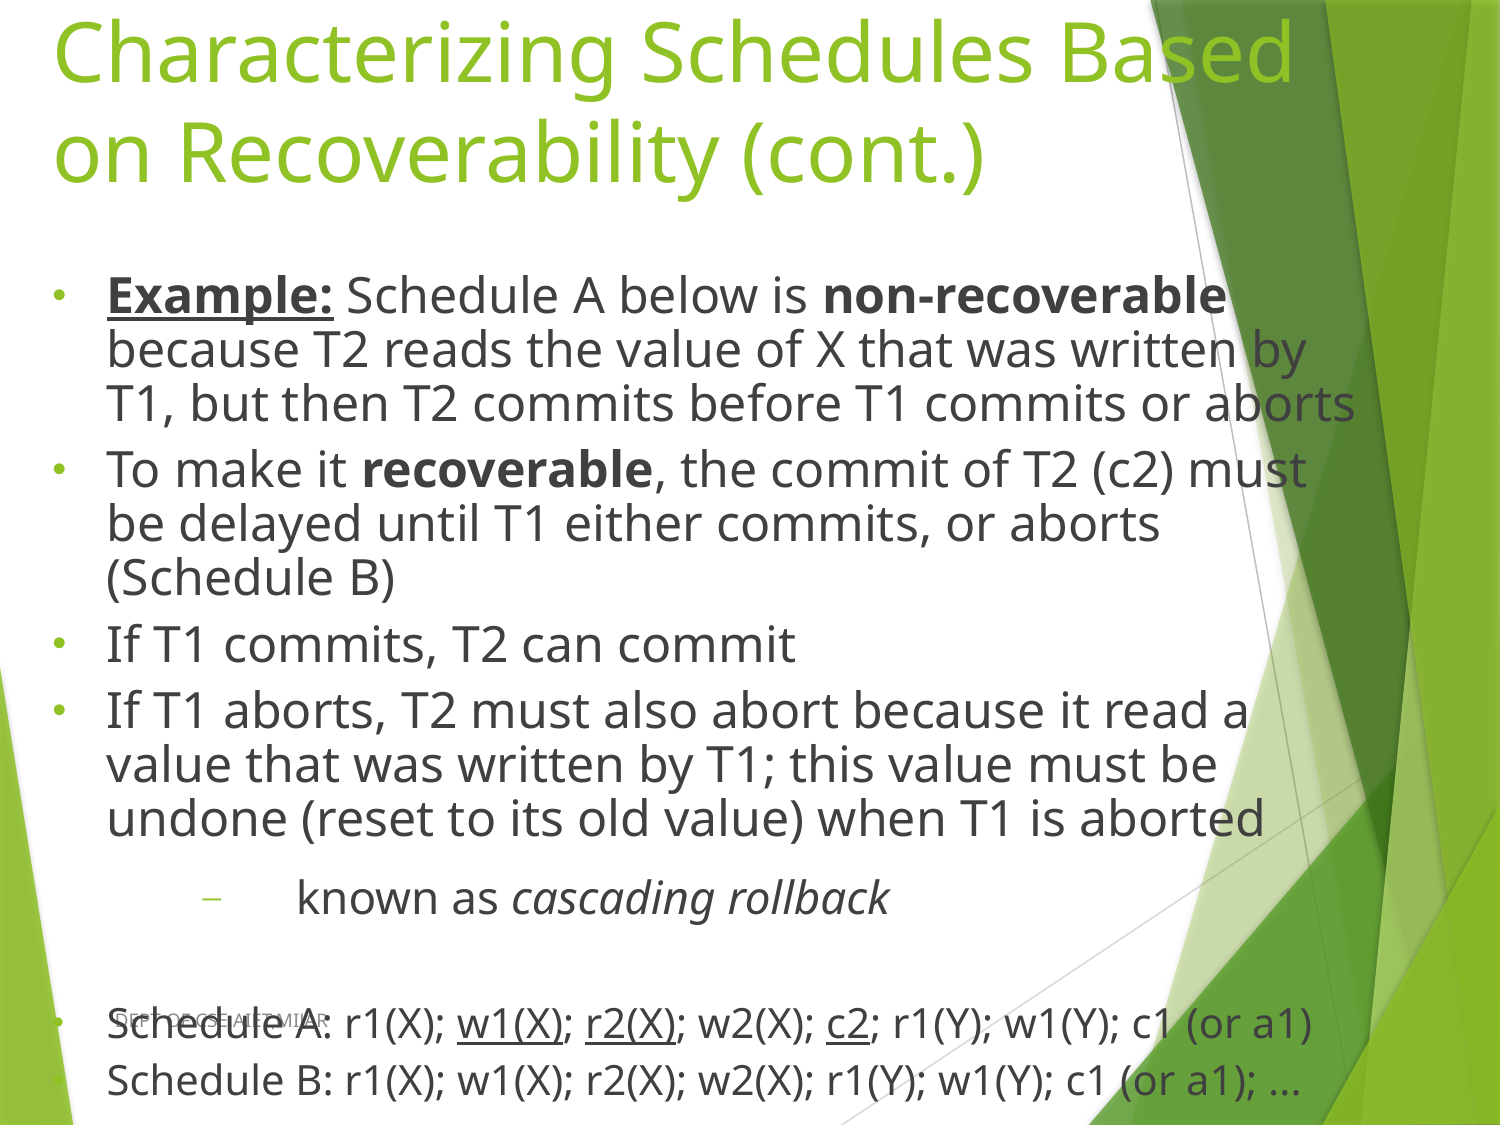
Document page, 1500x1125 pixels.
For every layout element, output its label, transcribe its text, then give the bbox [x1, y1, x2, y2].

list Example: Schedule A below is non-recoverable because T2 reads the value of X that was written by T1, but then T2 commits before T1 commits or aborts To make it recoverable, the commit of T2 (c2) must be delayed until T1 either commits, or aborts (Schedule B) If T1 commits, T2 can commit If T1 aborts, T2 must also abort because it read a value that was written by T1; this value must be undone (reset to its old value) when T1 is aborted known as cascading rollback Schedule A: r1(X); w1(X); r2(X); w2(X); c2; r1(Y); w1(Y); c1 (or a1) Schedule B: r1(X); w1(X); r2(X); w2(X); r1(Y); w1(Y); c1 (or a1); ... [37, 262, 1378, 1072]
footer DEPT OF CSE,AIET,MIJAR [99, 991, 859, 1051]
title Characterizing Schedules Based on Recoverability (cont.) [37, 0, 1375, 207]
